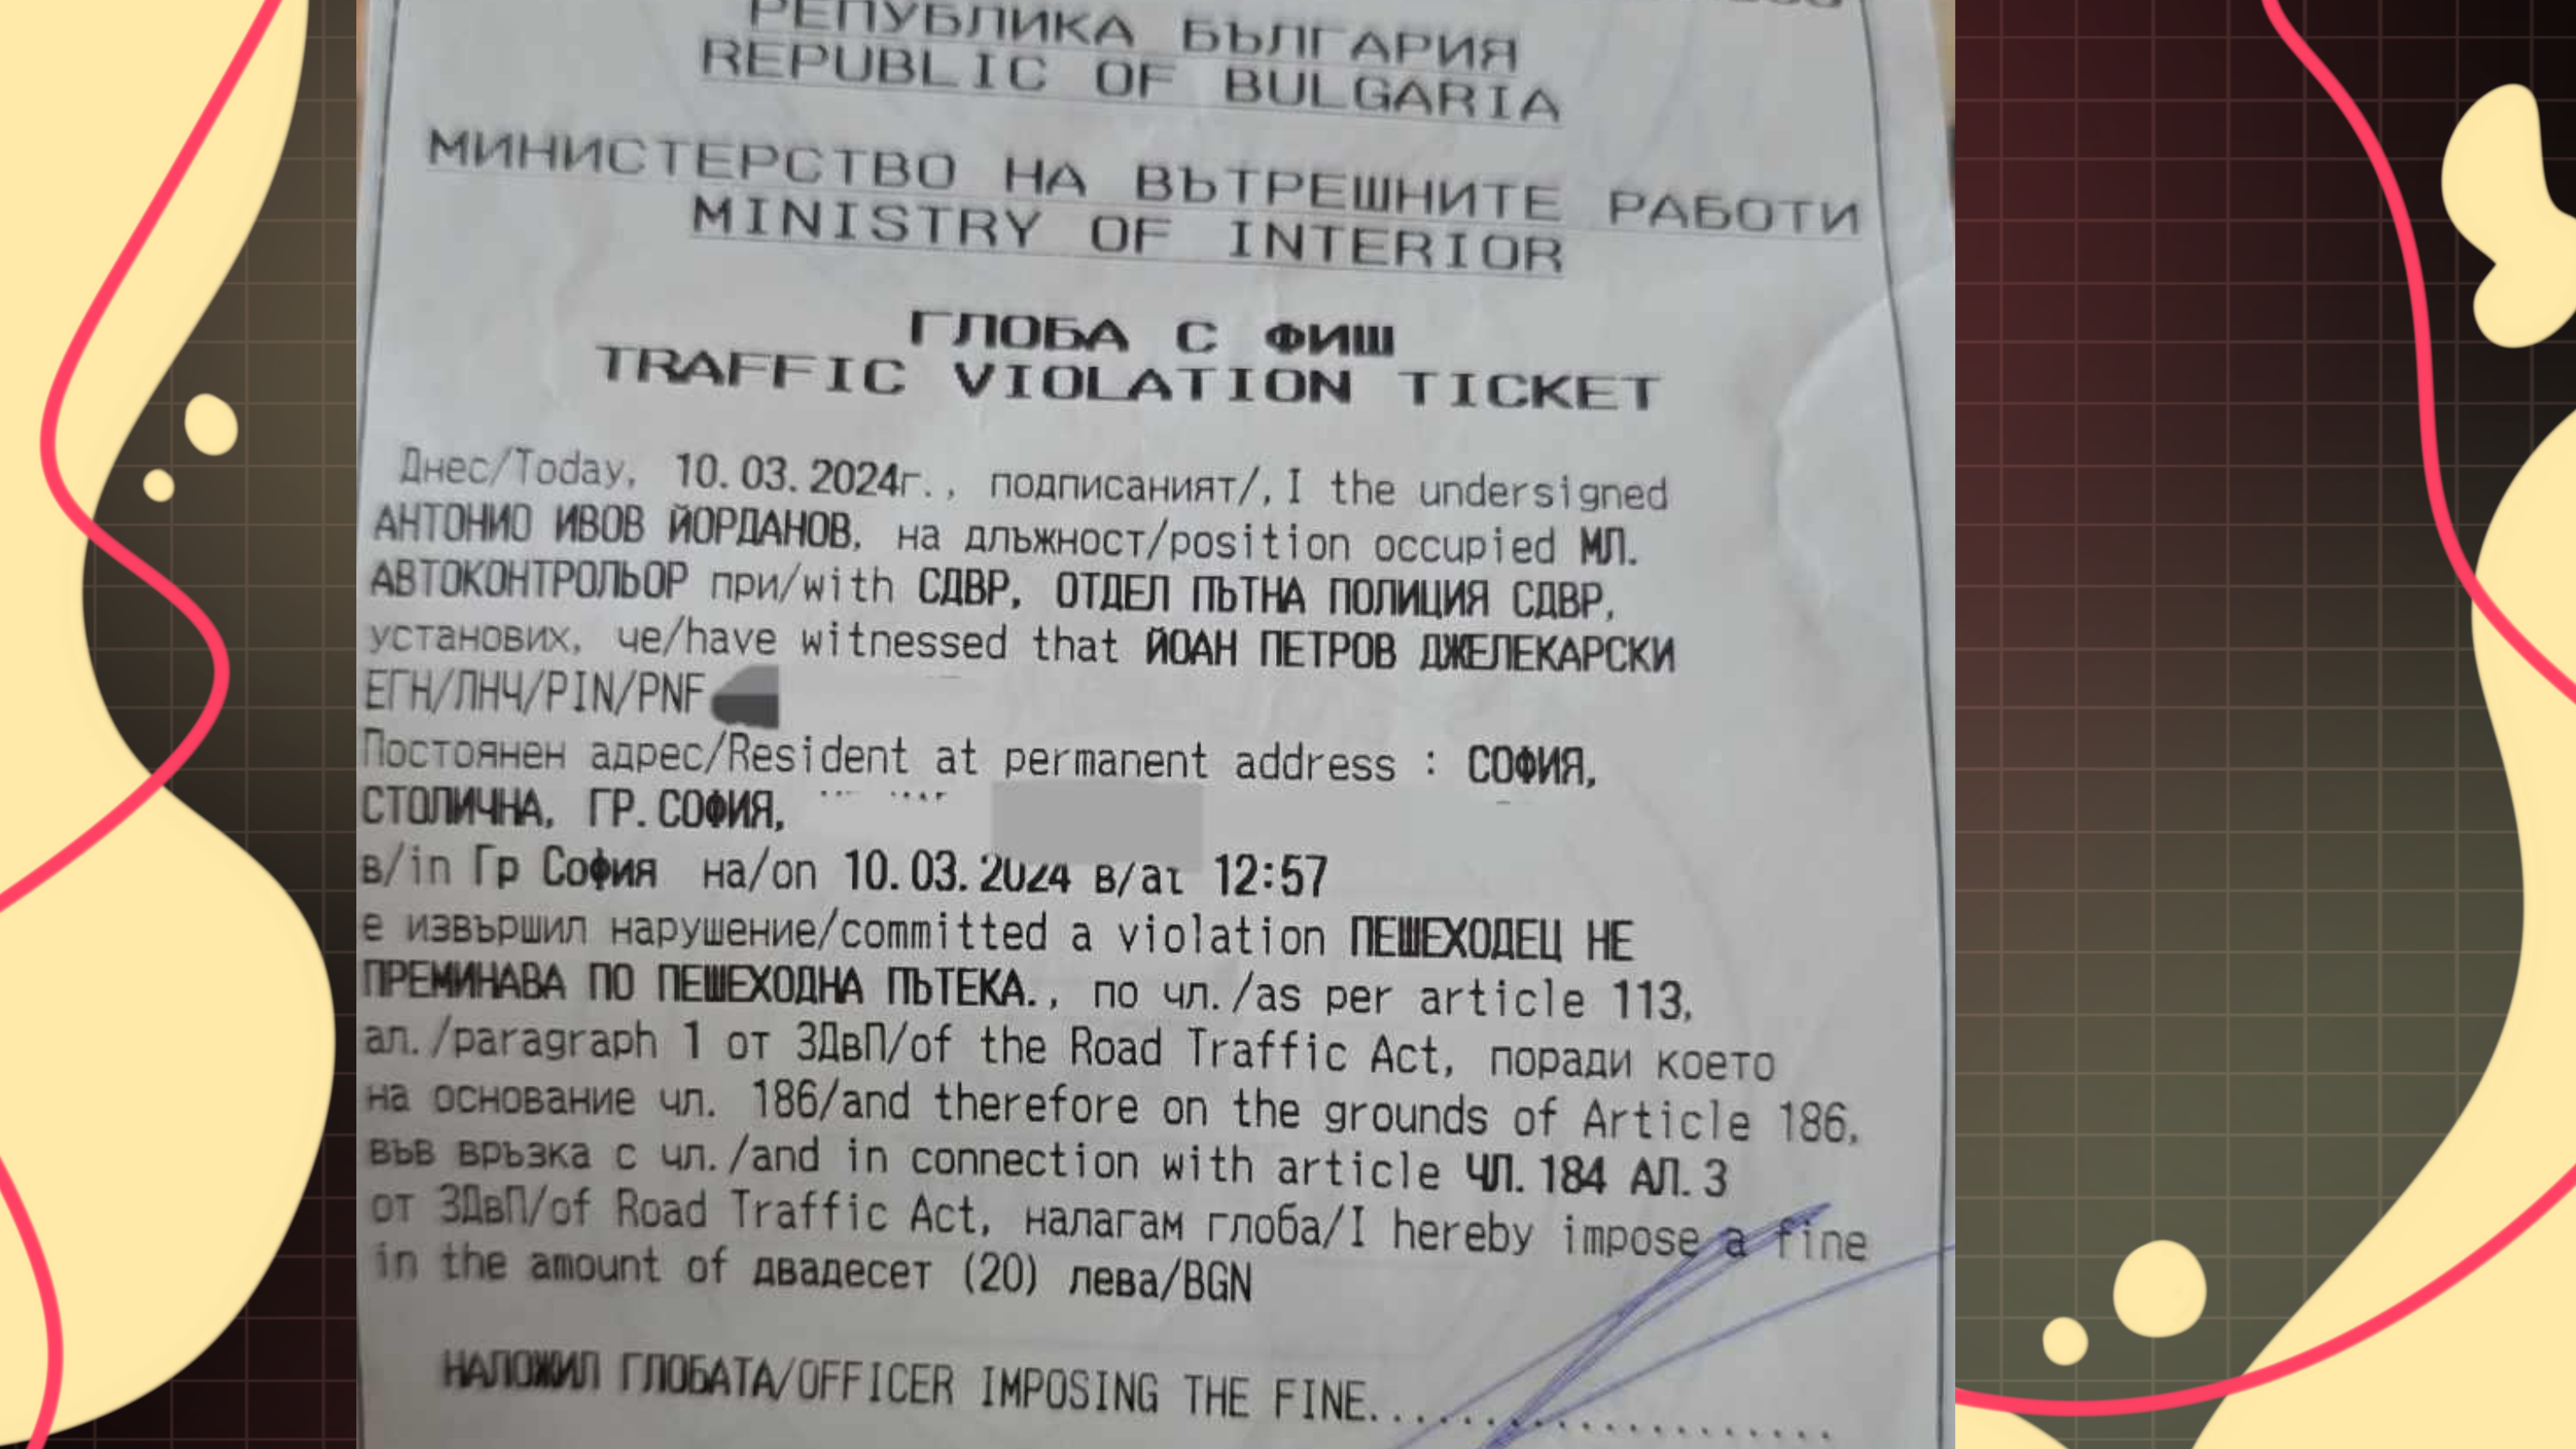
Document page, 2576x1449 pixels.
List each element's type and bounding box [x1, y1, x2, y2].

picture [330, 0, 1956, 1449]
text_box [0, 0, 323, 1449]
text_box [1962, 0, 2576, 1449]
